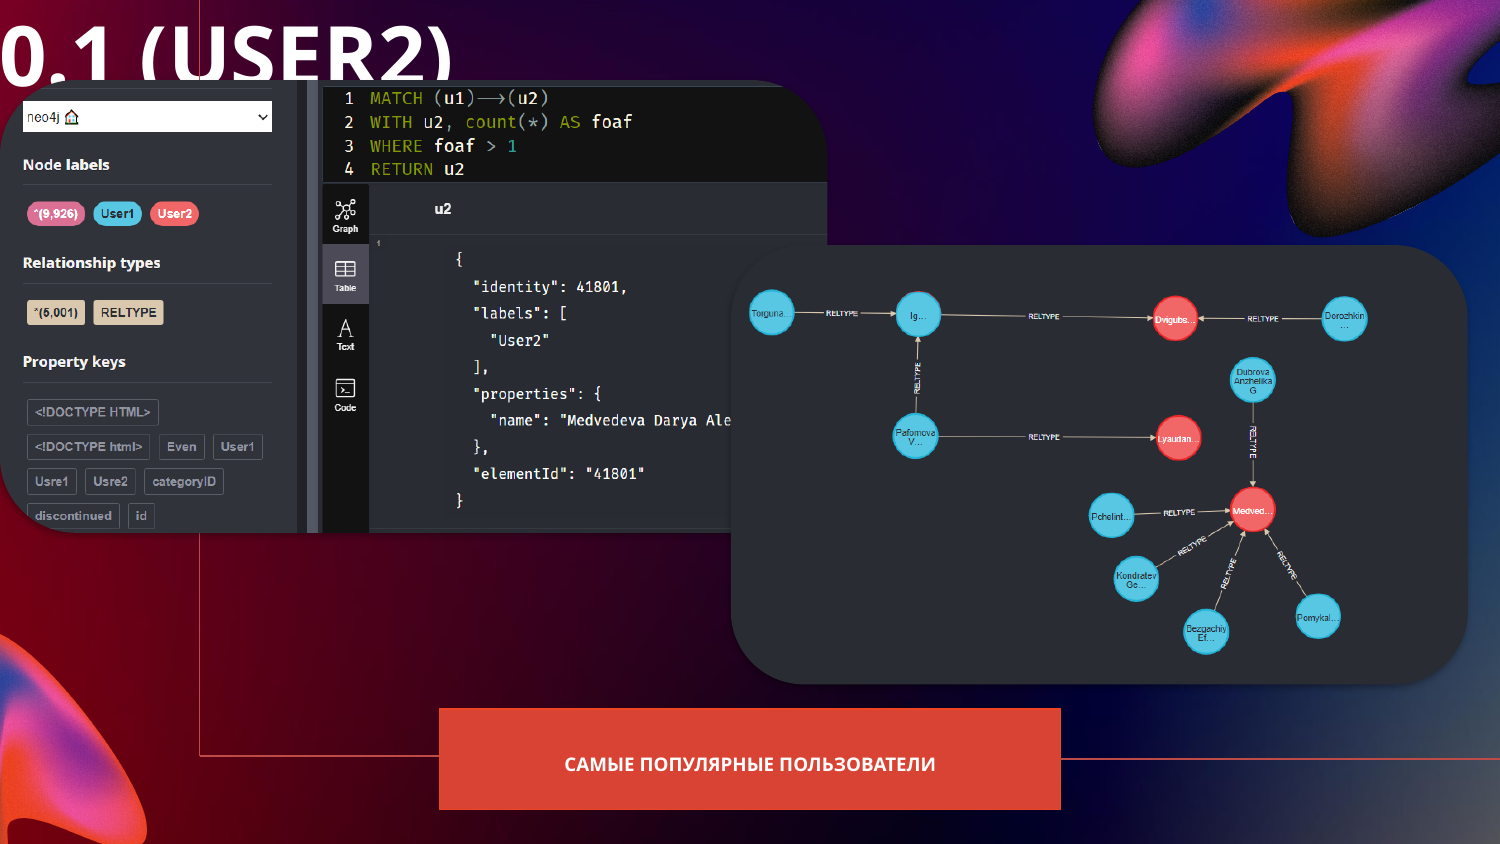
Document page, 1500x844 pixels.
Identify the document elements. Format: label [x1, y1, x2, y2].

text_box [439, 708, 1061, 810]
picture [0, 0, 1500, 844]
